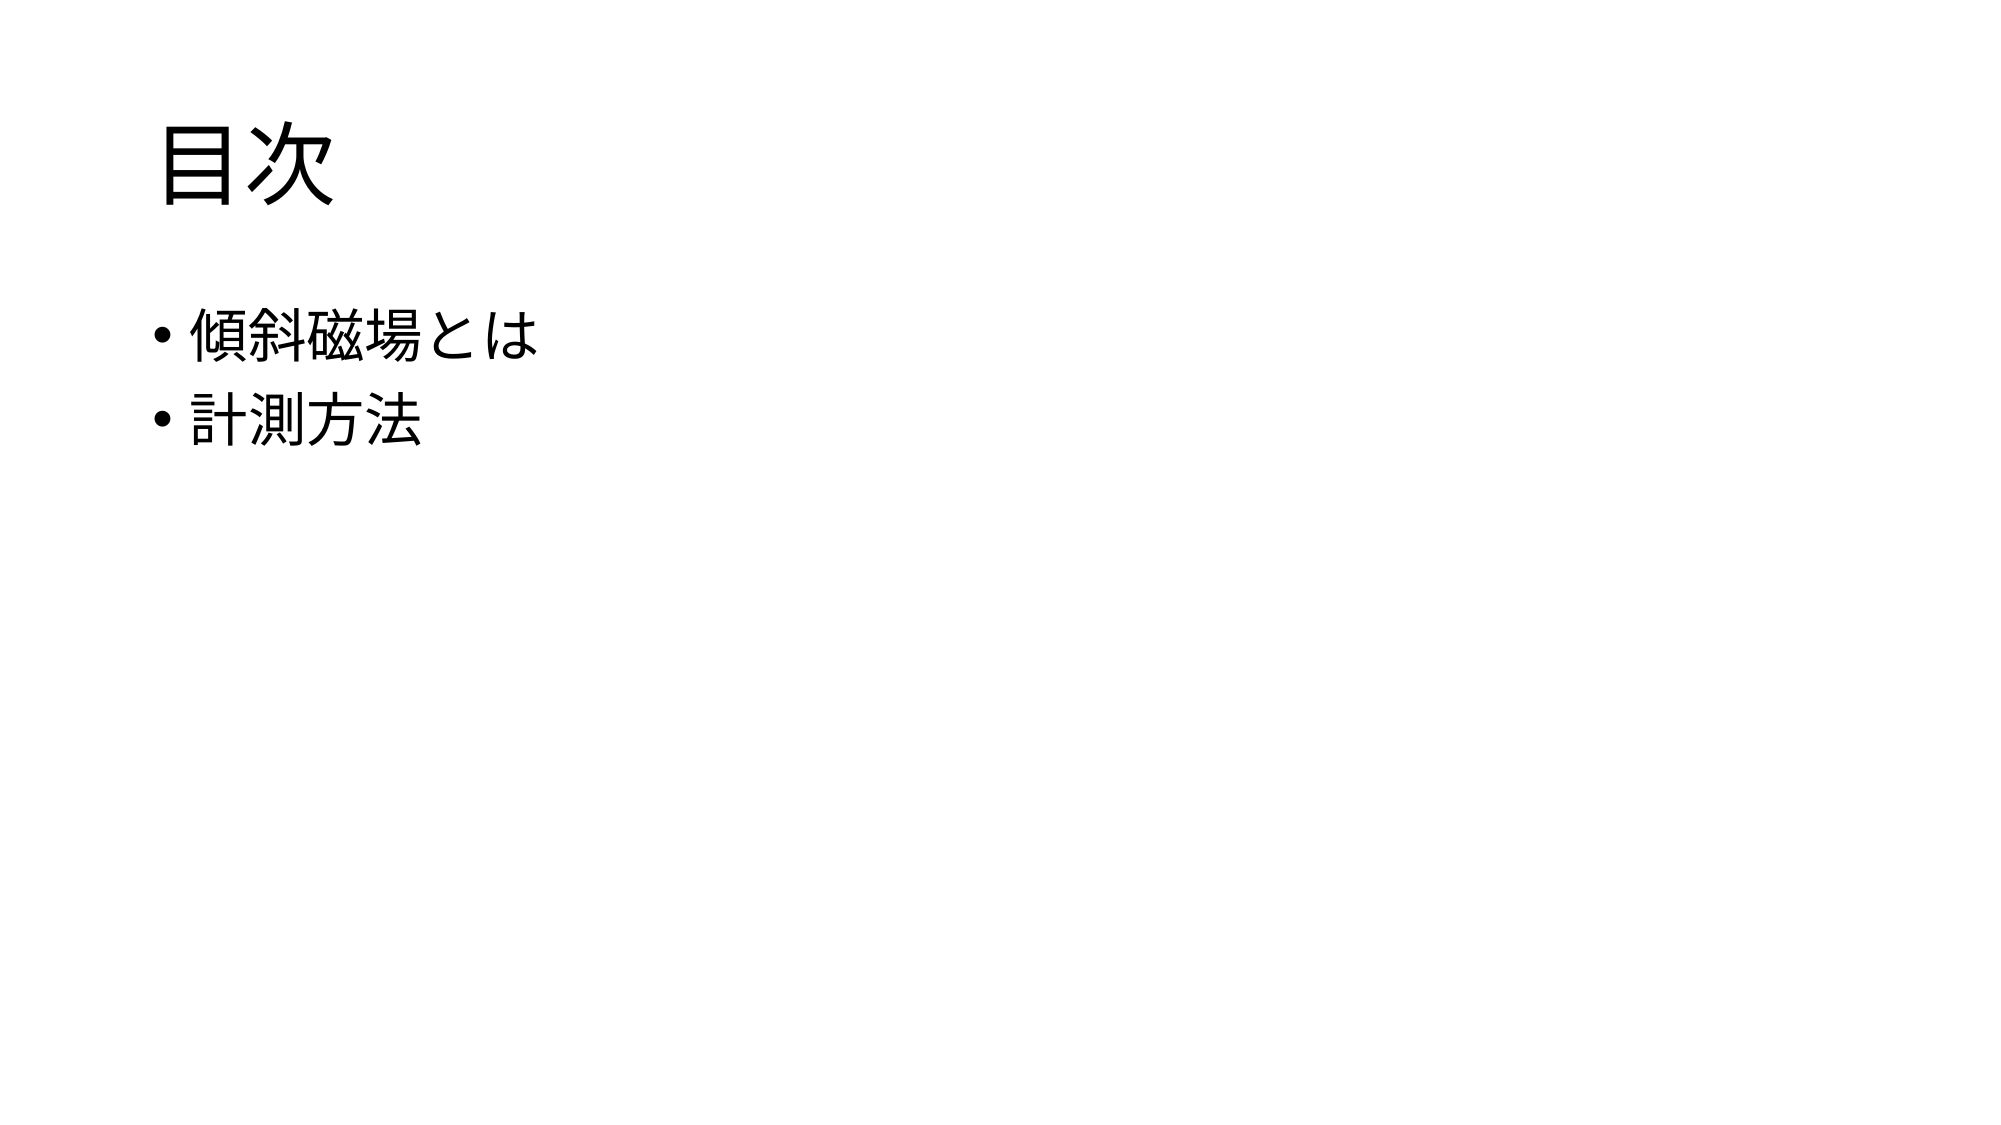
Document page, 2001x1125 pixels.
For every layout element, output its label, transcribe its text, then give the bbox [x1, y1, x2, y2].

list 傾斜磁場とは 計測方法 [137, 299, 1863, 1014]
title 目次 [137, 59, 1863, 278]
